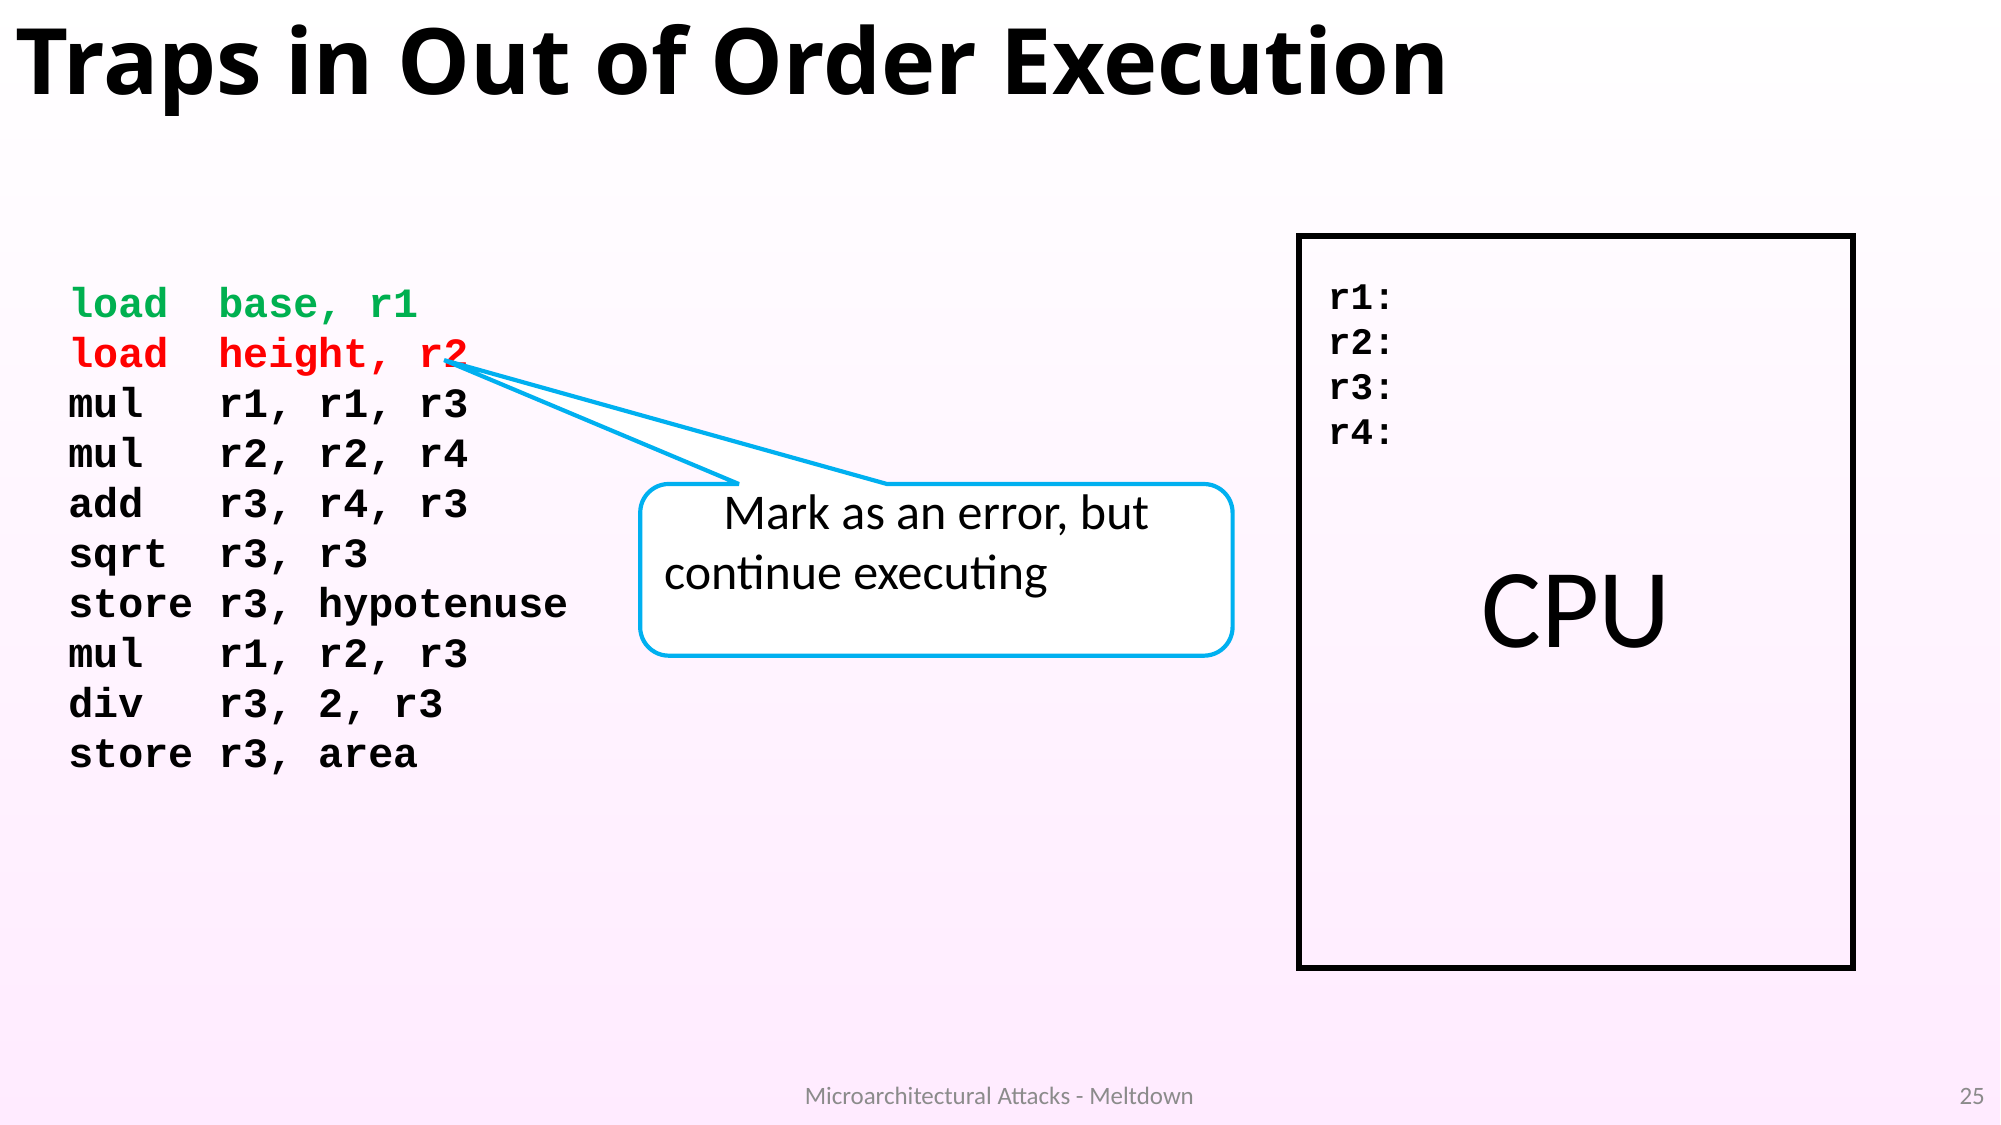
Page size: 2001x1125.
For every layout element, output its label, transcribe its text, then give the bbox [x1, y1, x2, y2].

footer Microarchitectural Attacks - Meltdown [662, 1065, 1338, 1125]
title Traps in Out of Order Execution [0, 0, 2000, 131]
text_box Mark as an error, but continue executing until all older instructions retire [443, 359, 1234, 657]
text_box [1299, 236, 1853, 968]
text_box load base, r1 load height, r2 mul r1, r1, r3 mul r2, r2, r4 add r3, r4, r3 sqrt r3, r3 store r3, hypotenuse mul r1, r2, r3 div r3, 2, r3 store r3, area [53, 268, 627, 784]
slide_number 25 [1550, 1065, 2000, 1125]
